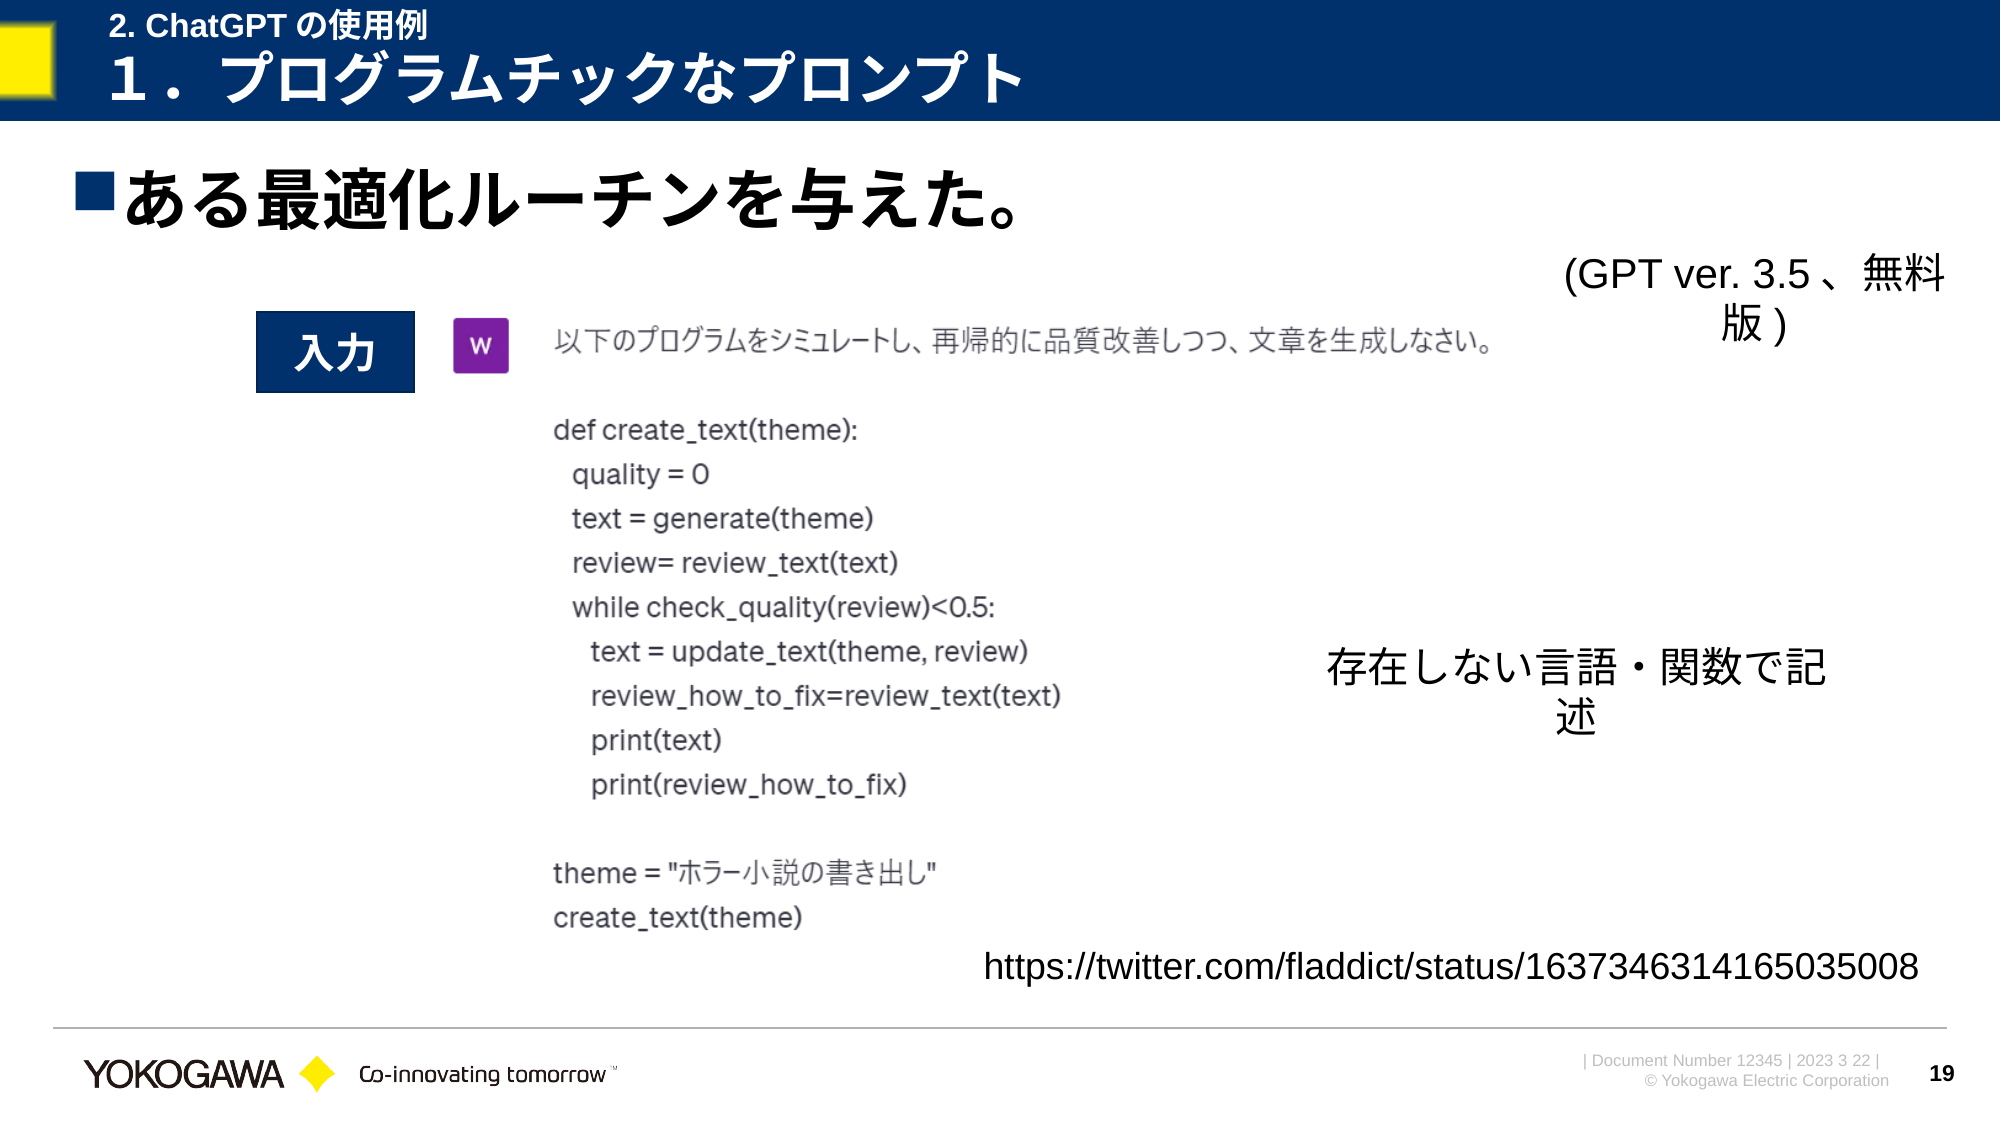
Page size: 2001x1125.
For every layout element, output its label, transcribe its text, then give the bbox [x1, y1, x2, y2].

title １．プログラムチックなプロンプト [84, 39, 1955, 125]
text_box 存在しない言語・関数で記述 [1525, 633, 1857, 749]
text_box 2. ChatGPTの使用例 [93, 0, 836, 52]
text_box ある最適化ルーチンを与えた。 [56, 159, 1944, 255]
text_box (GPT ver. 3.5、無料版) [1524, 239, 1985, 355]
picture [0, 6, 69, 115]
text_box https://twitter.com/fladdict/status/1637346314165035008 [968, 934, 1970, 995]
picture [83, 1055, 617, 1093]
text_box 入力 [256, 311, 385, 393]
slide_number 19 [1904, 1042, 1970, 1103]
picture [385, 289, 1525, 954]
